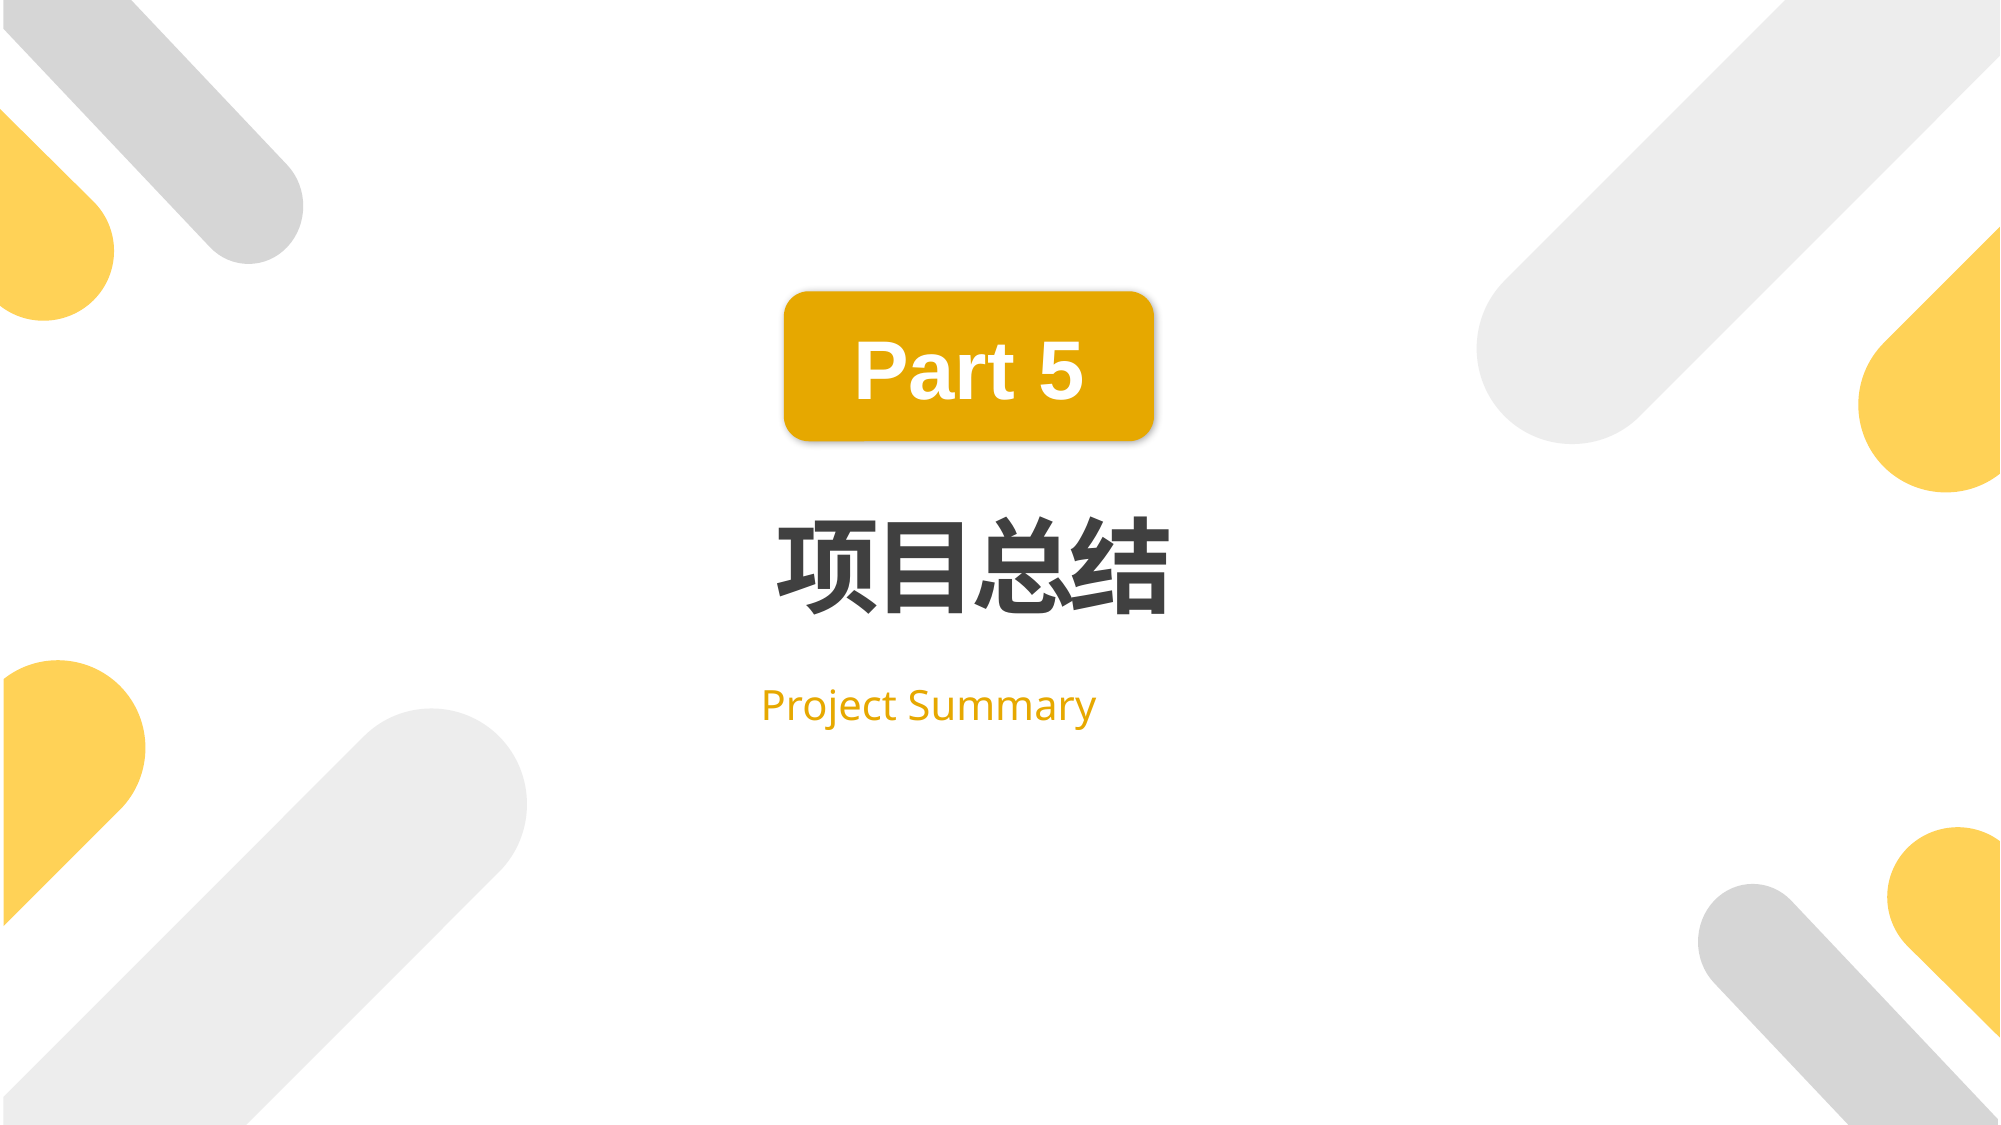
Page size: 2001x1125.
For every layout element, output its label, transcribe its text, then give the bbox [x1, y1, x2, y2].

text_box 项目总结 [775, 501, 1192, 627]
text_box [1692, 820, 2000, 1125]
text_box Project Summary [760, 638, 1178, 736]
text_box Part 5 [782, 290, 1156, 443]
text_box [3, 651, 537, 1125]
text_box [0, 0, 309, 328]
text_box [1467, 0, 2000, 501]
